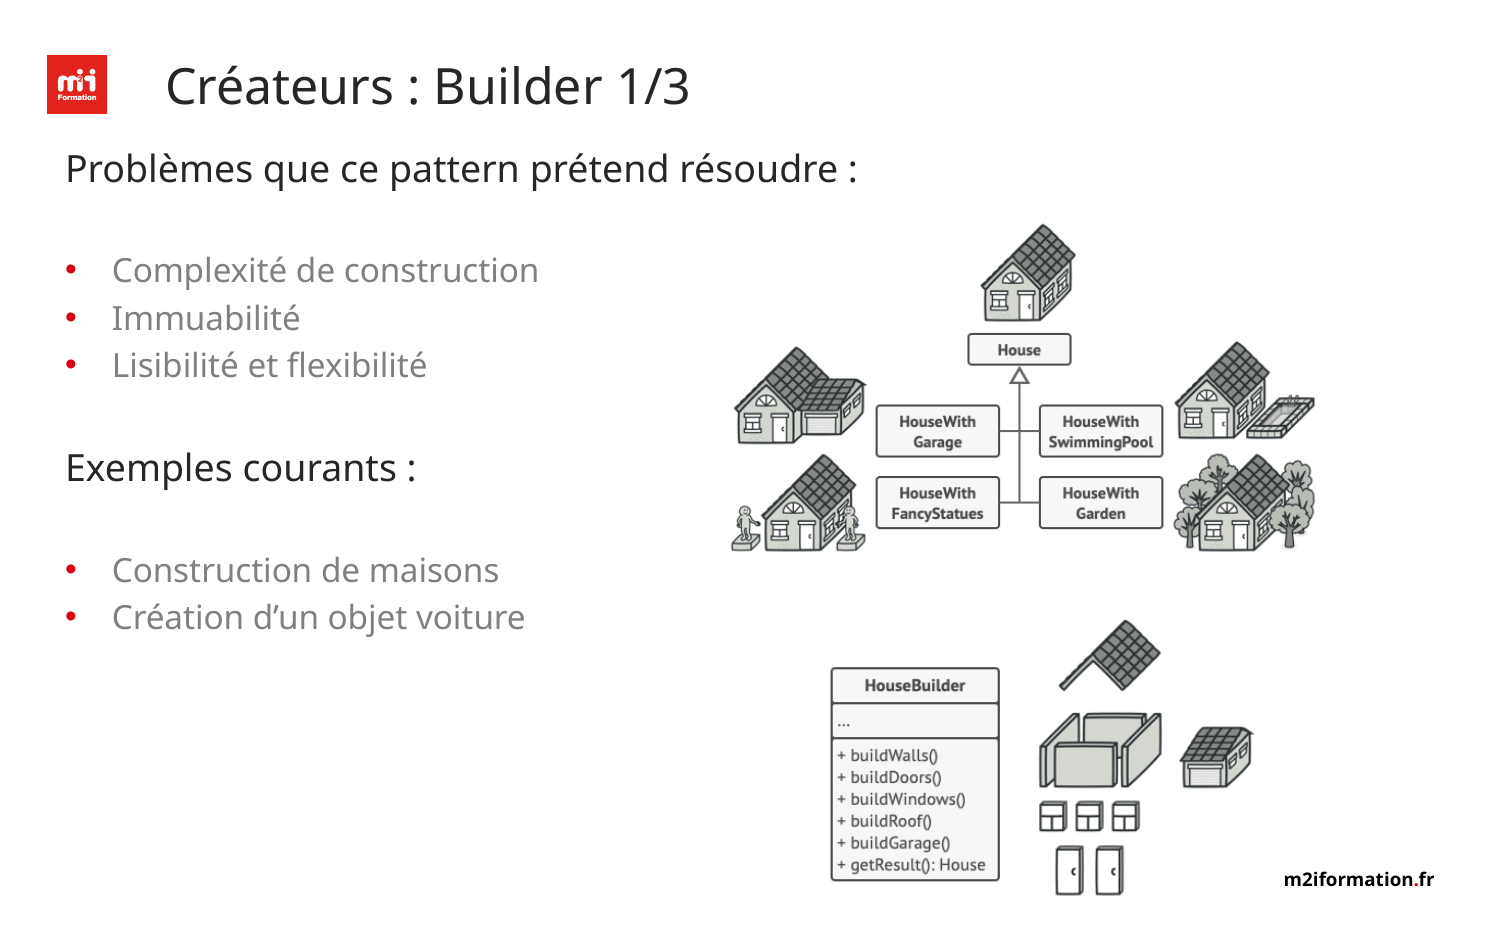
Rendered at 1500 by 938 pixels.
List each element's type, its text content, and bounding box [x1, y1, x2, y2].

picture [695, 195, 1342, 569]
title Créateurs : Builder 1/3 [150, 45, 1451, 124]
list Problèmes que ce pattern prétend résoudre : Complexité de construction Immuabilité Lisibilité et flexibilité Exemples courants : Construction de maisons Création d’un objet voiture [49, 137, 1450, 840]
picture [47, 55, 107, 114]
picture [799, 583, 1260, 901]
